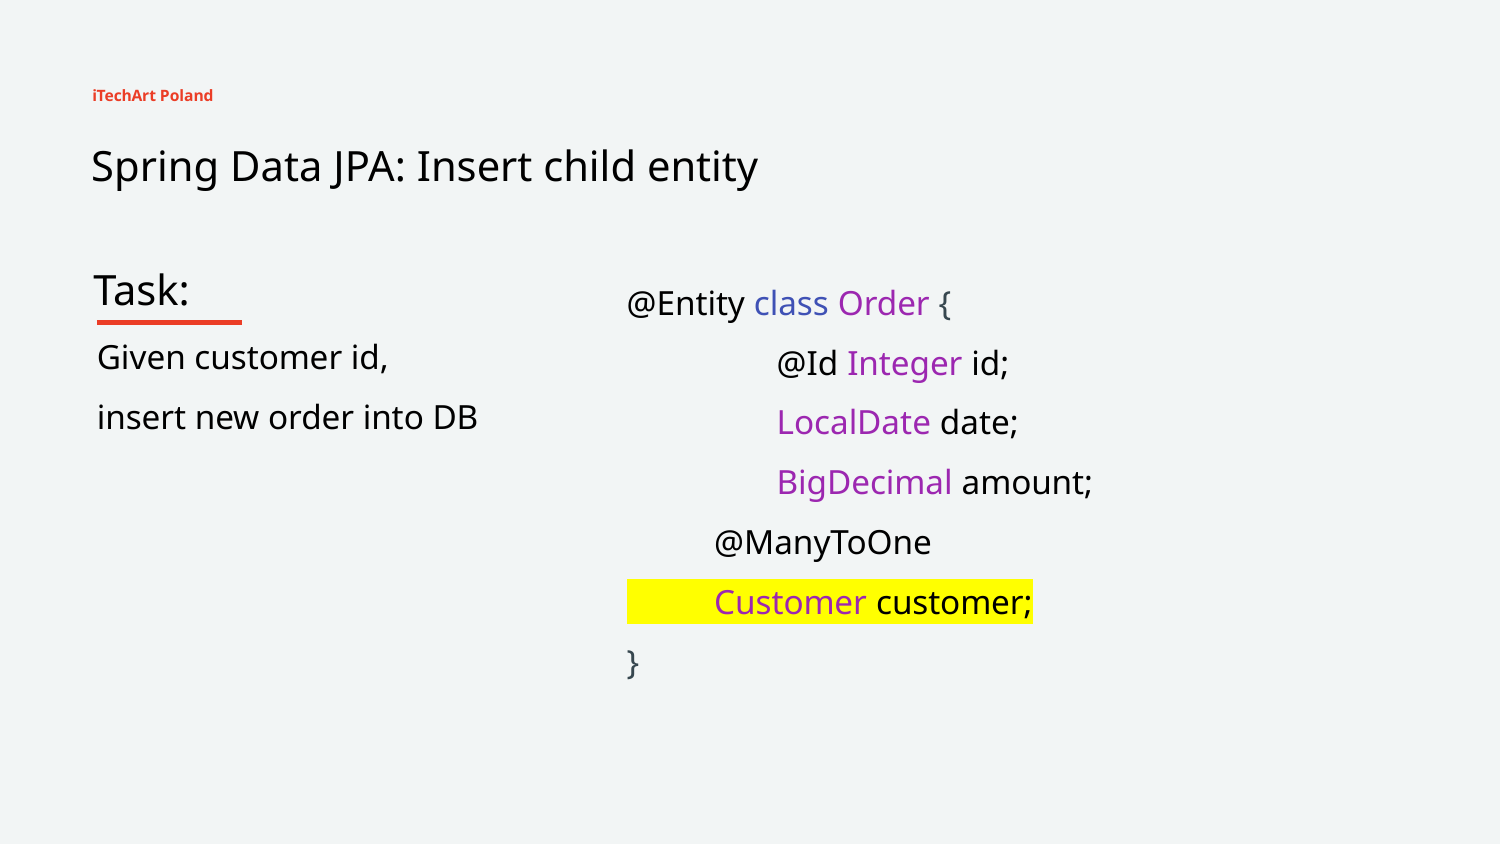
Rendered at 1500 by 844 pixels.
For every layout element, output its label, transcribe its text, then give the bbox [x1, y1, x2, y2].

text_box iTechArt Poland [91, 84, 288, 105]
text_box Given customer id, insert new order into DB [96, 321, 523, 437]
text_box @Entity class Order { @Id Integer id; LocalDate date; BigDecimal amount; @ManyToOne Customer customer; } [626, 261, 1103, 681]
text_box Task: [78, 231, 829, 321]
text_box Spring Data JPA: Insert child entity [91, 128, 1065, 201]
